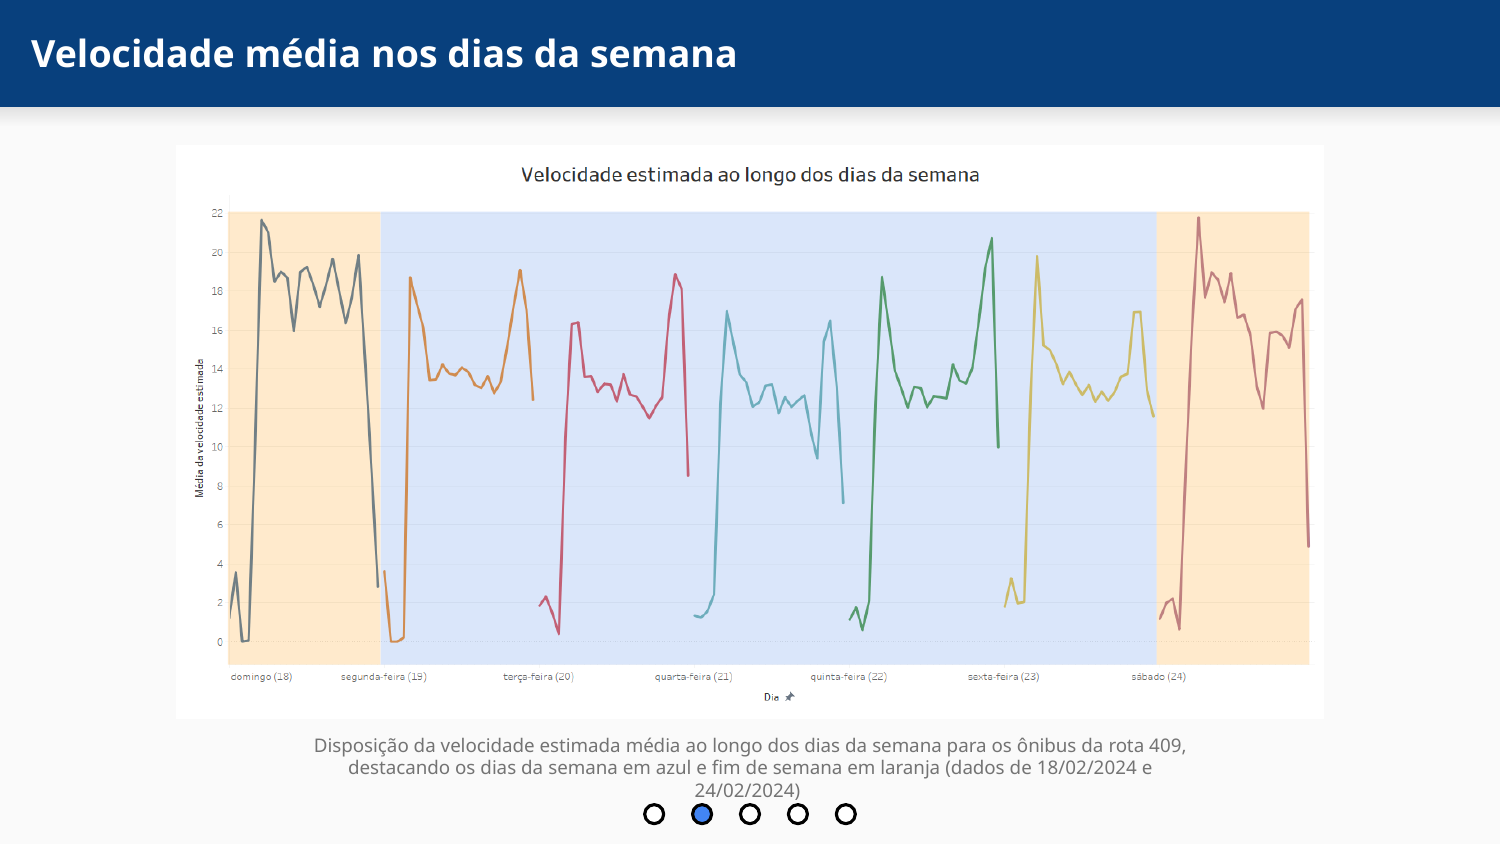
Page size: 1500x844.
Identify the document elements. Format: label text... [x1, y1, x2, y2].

picture [176, 145, 1324, 719]
title Velocidade média nos dias da semana [16, 2, 1464, 102]
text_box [644, 804, 856, 824]
text_box Disposição da velocidade estimada média ao longo dos dias da semana para os ônibus da rota 409, destacando os dias da semana em azul e fim de semana em laranja (dados de 18/02/2024 e 24/02/2024) [289, 727, 1210, 788]
